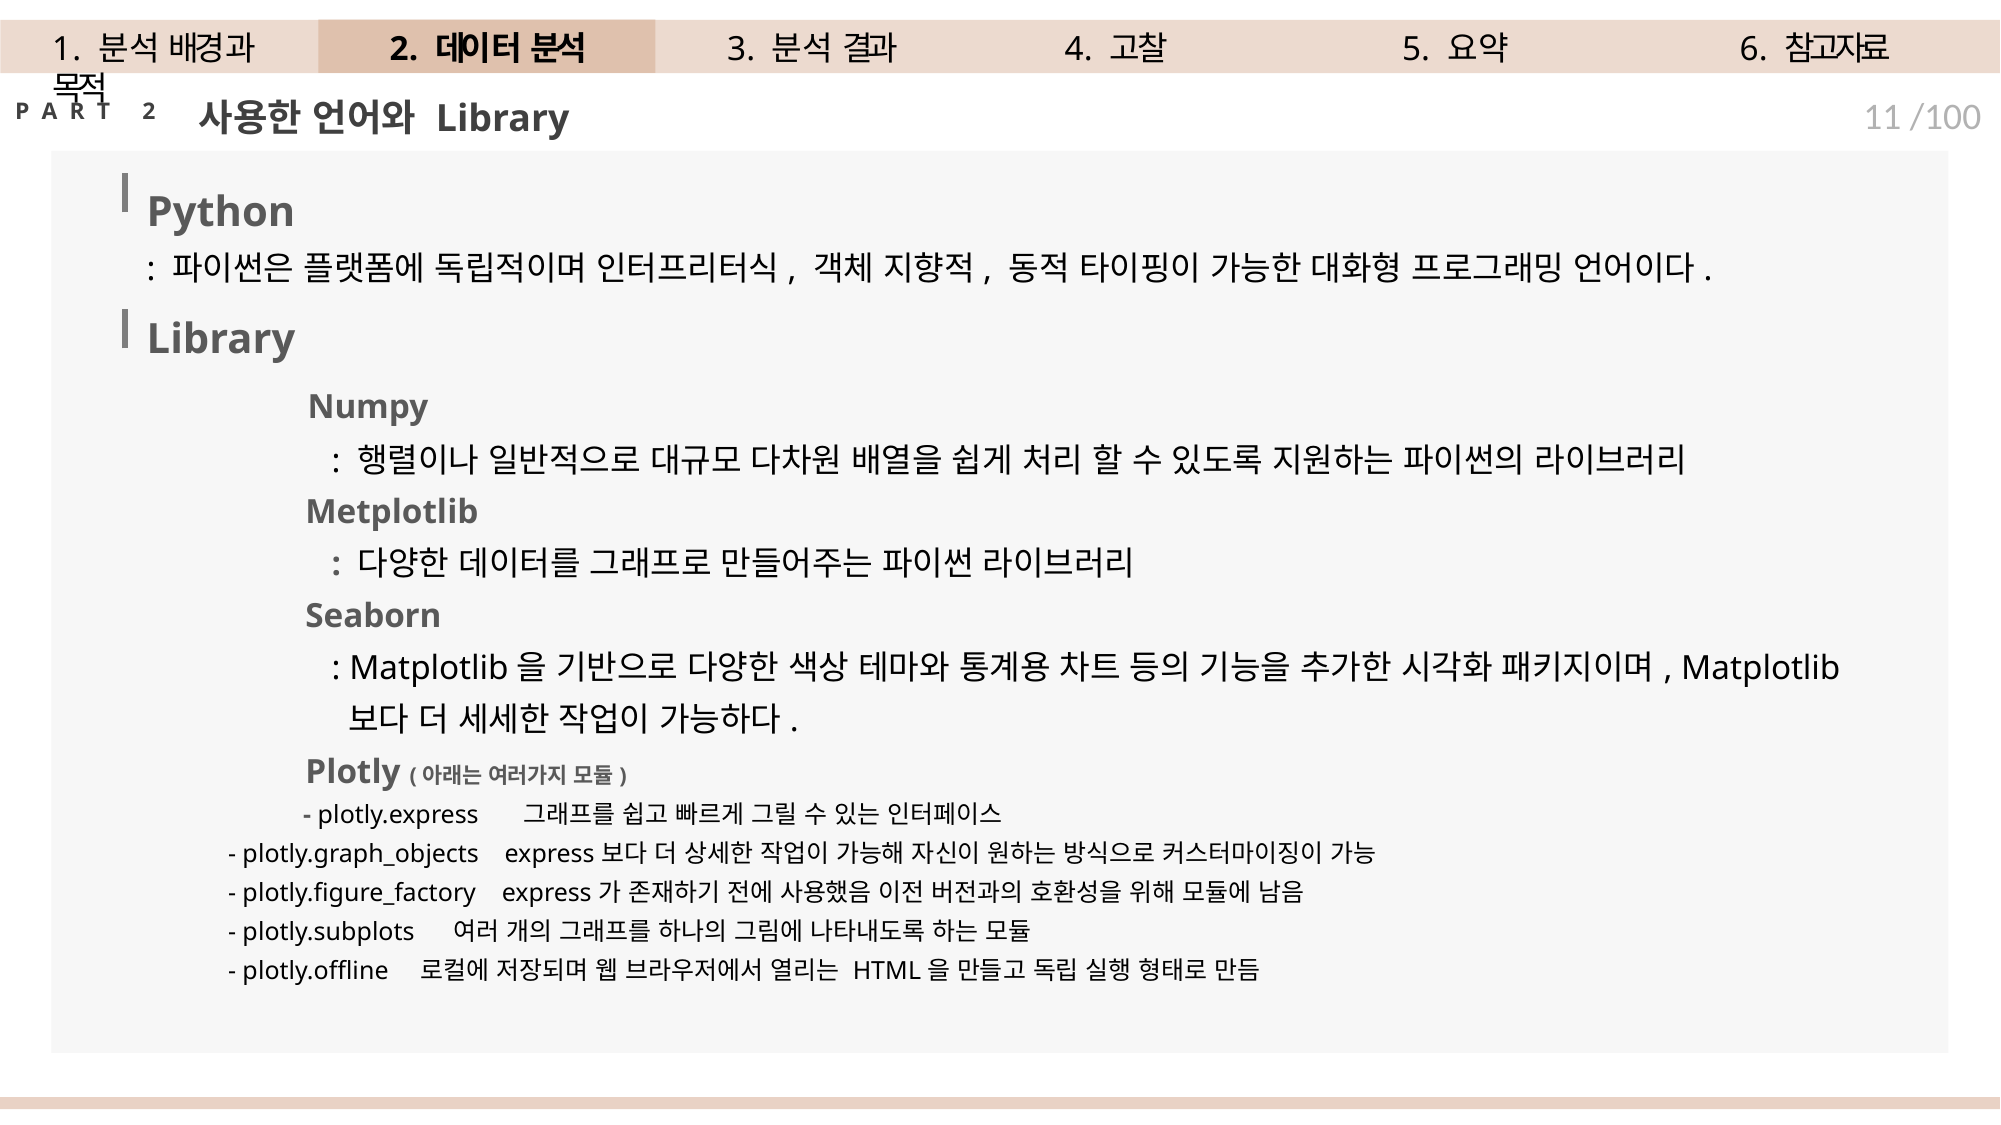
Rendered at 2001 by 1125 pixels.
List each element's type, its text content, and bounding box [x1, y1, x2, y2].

text_box [318, 19, 656, 73]
text_box 3. 분석 결과 [724, 25, 985, 68]
slide_number 11 /100 [1850, 92, 1982, 138]
text_box [51, 150, 1949, 1053]
text_box 1. 분석 배경과 목적 [49, 25, 310, 107]
text_box 사용한 언어와 Library [196, 91, 1803, 139]
text_box 4. 고찰 [1062, 25, 1323, 68]
text_box 6. 참고자료 [1737, 25, 1998, 68]
text_box 5. 요약 [1399, 25, 1660, 68]
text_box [56, 162, 1910, 1002]
text_box python [51, 166, 1915, 1012]
text_box 2. 데이터 분석 [387, 25, 648, 68]
text_box P A R T 2 [12, 94, 157, 124]
